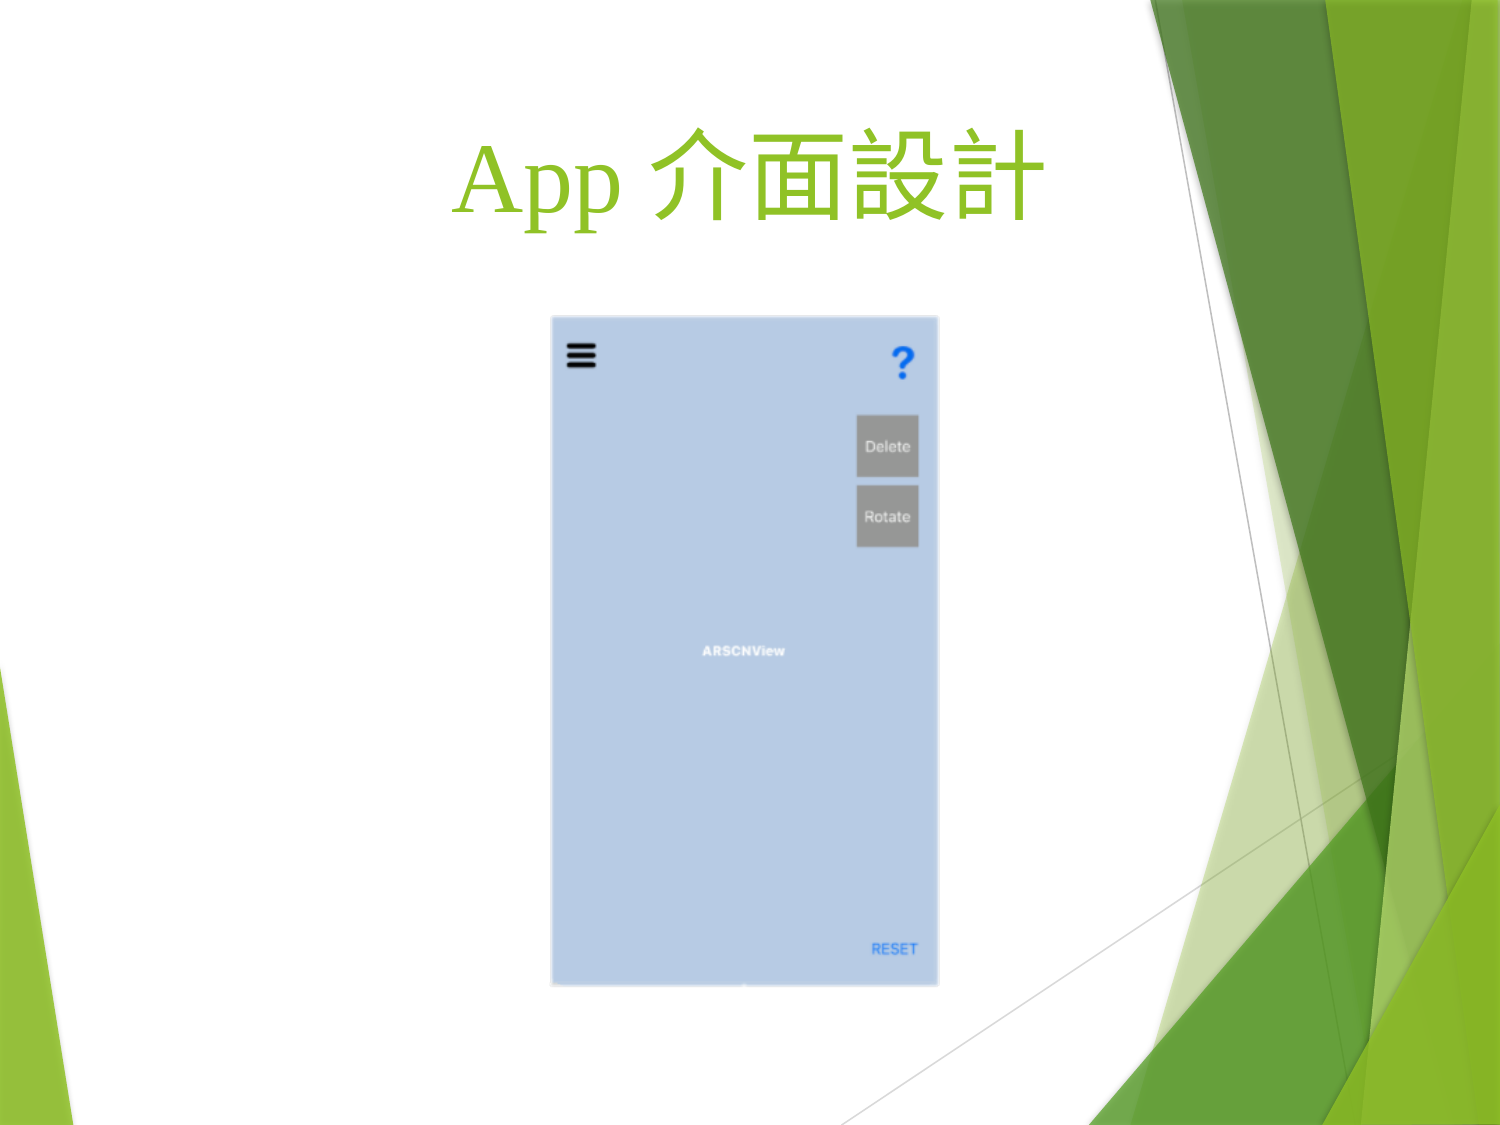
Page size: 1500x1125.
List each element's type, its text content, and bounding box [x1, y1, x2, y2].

text_box App介面設計 [221, 105, 1279, 213]
picture [161, 213, 1339, 1125]
